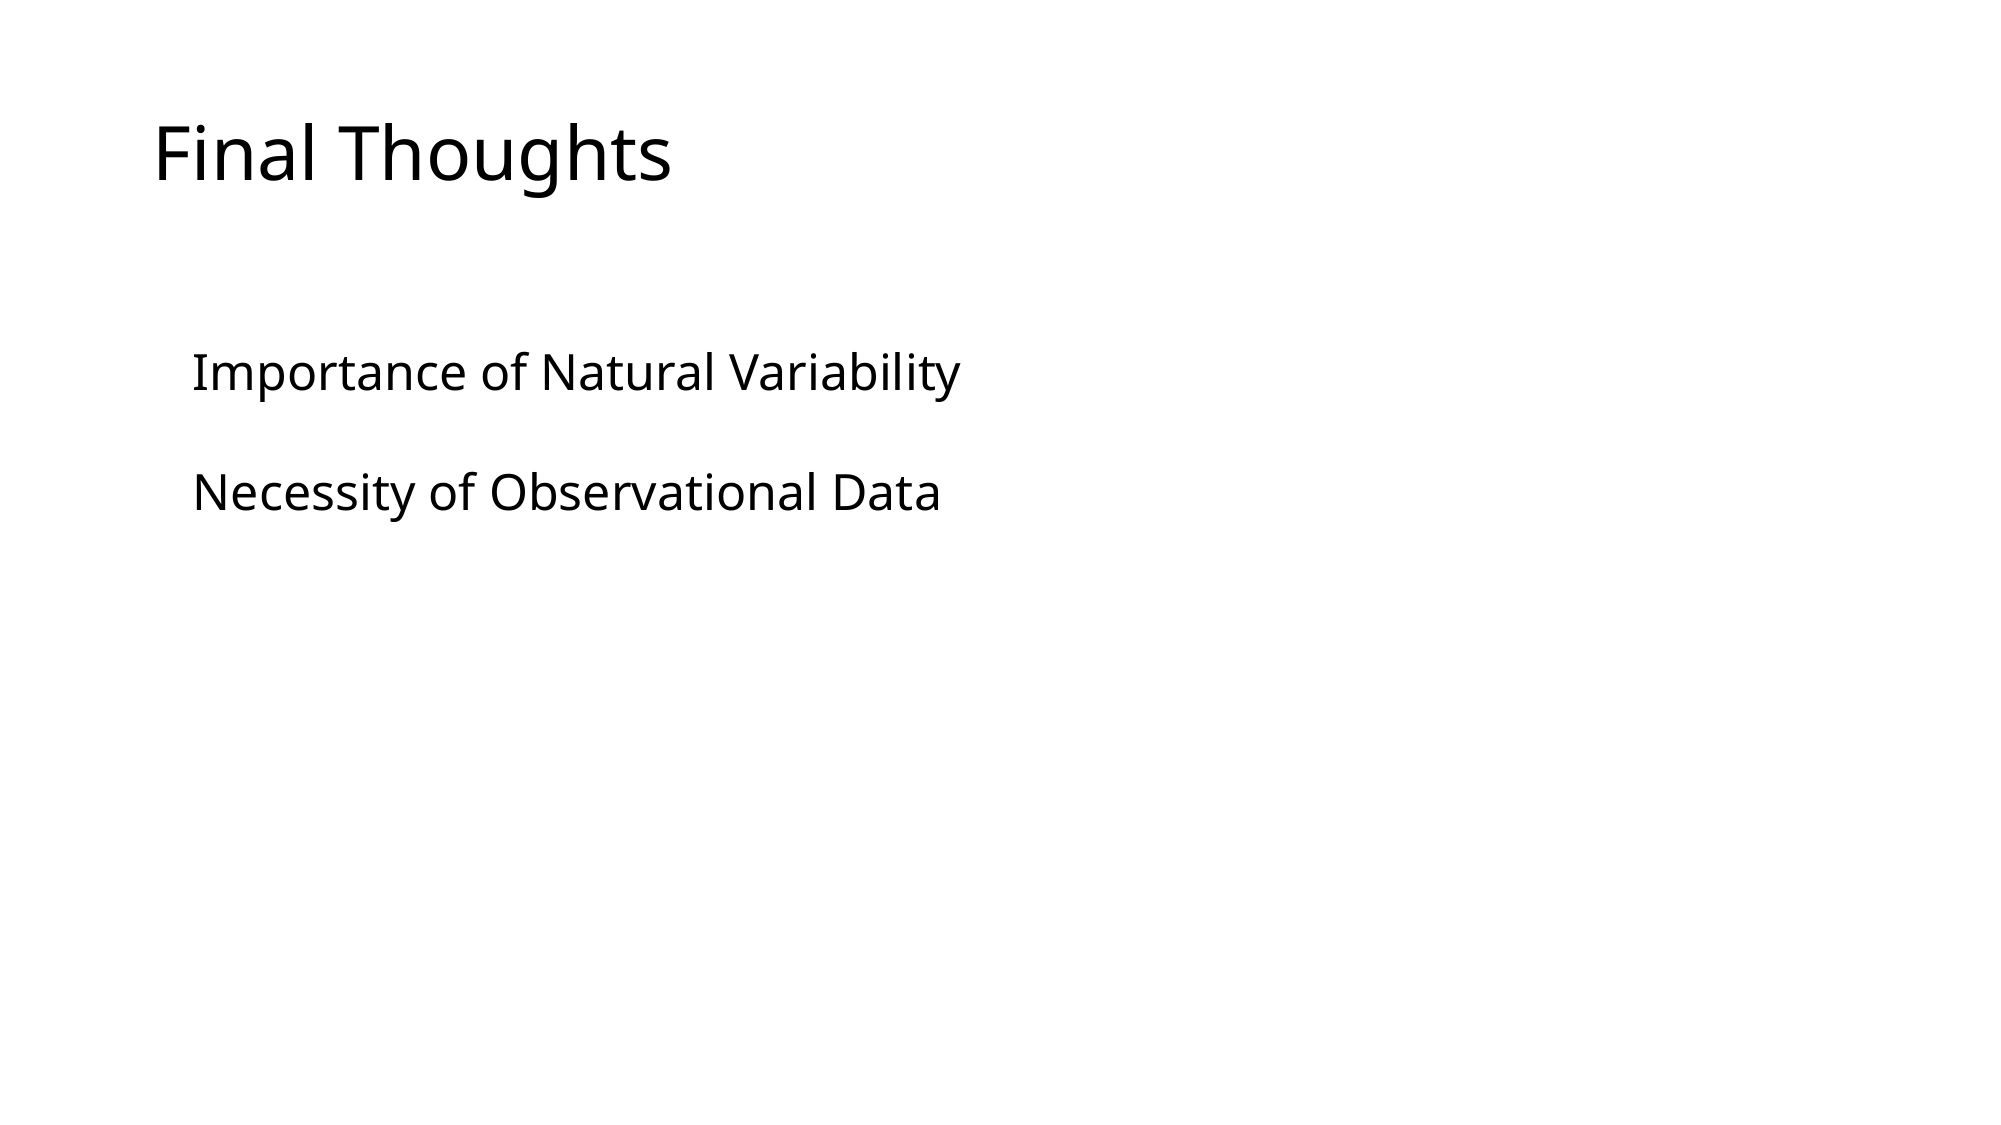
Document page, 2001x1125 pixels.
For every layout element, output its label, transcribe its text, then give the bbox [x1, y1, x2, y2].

text_box Final Thoughts [138, 98, 1711, 204]
text_box Importance of Natural Variability Necessity of Observational Data [178, 332, 1735, 528]
